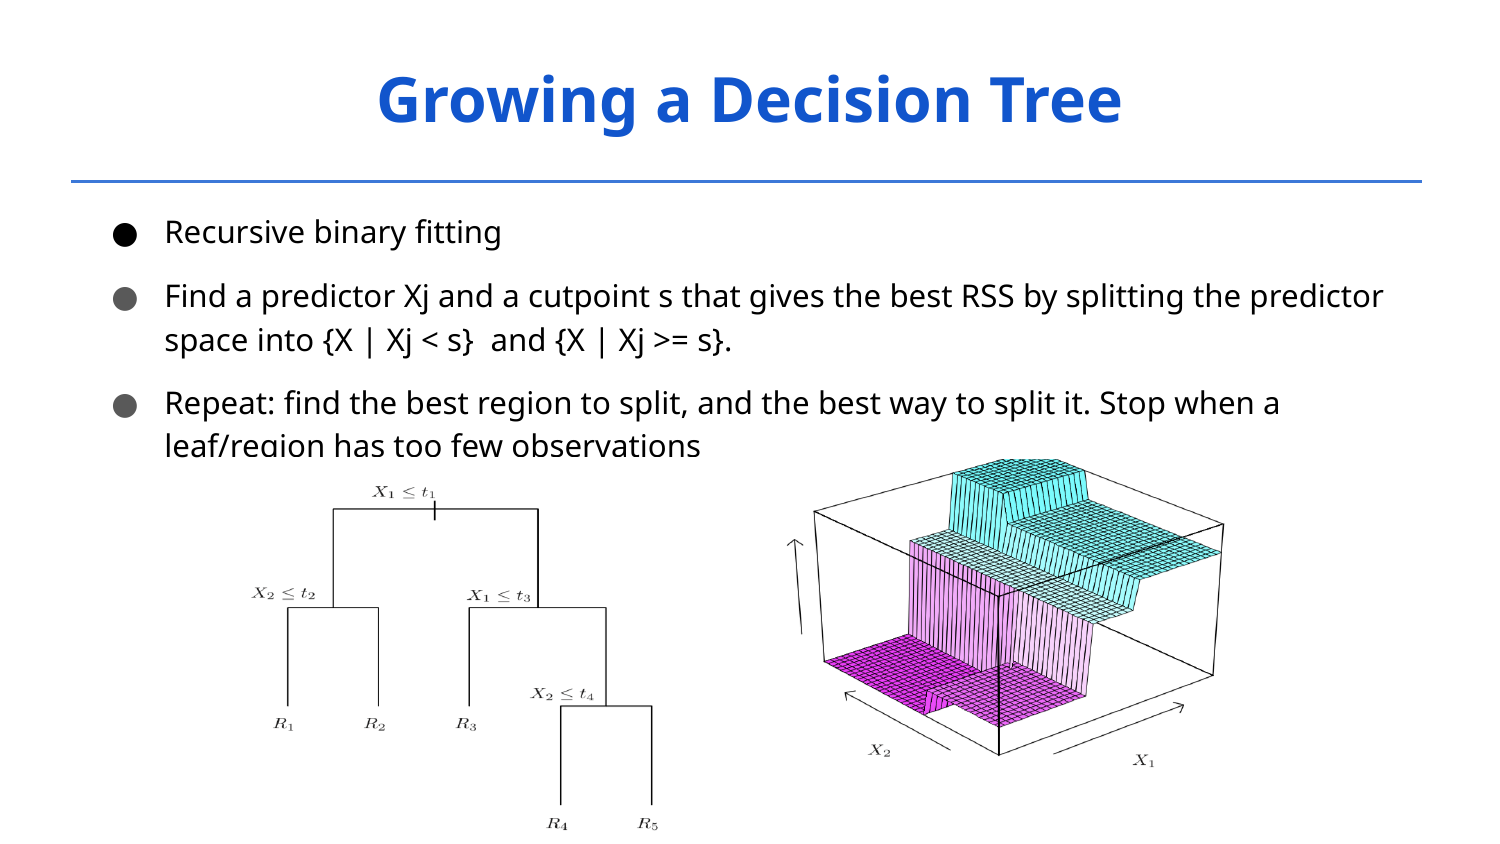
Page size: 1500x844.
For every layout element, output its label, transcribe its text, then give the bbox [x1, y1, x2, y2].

text_box Growing a Decision Tree [0, 14, 1500, 182]
text_box Recursive binary fitting Find a predictor Xj and a cutpoint s that gives the best RSS by splitting the predictor space into {X | Xj < s} and {X | Xj >= s}. Repeat: find the best region to split, and the best way to split it. Stop when a leaf/region has too few observations [74, 192, 1426, 416]
picture [218, 457, 1276, 833]
